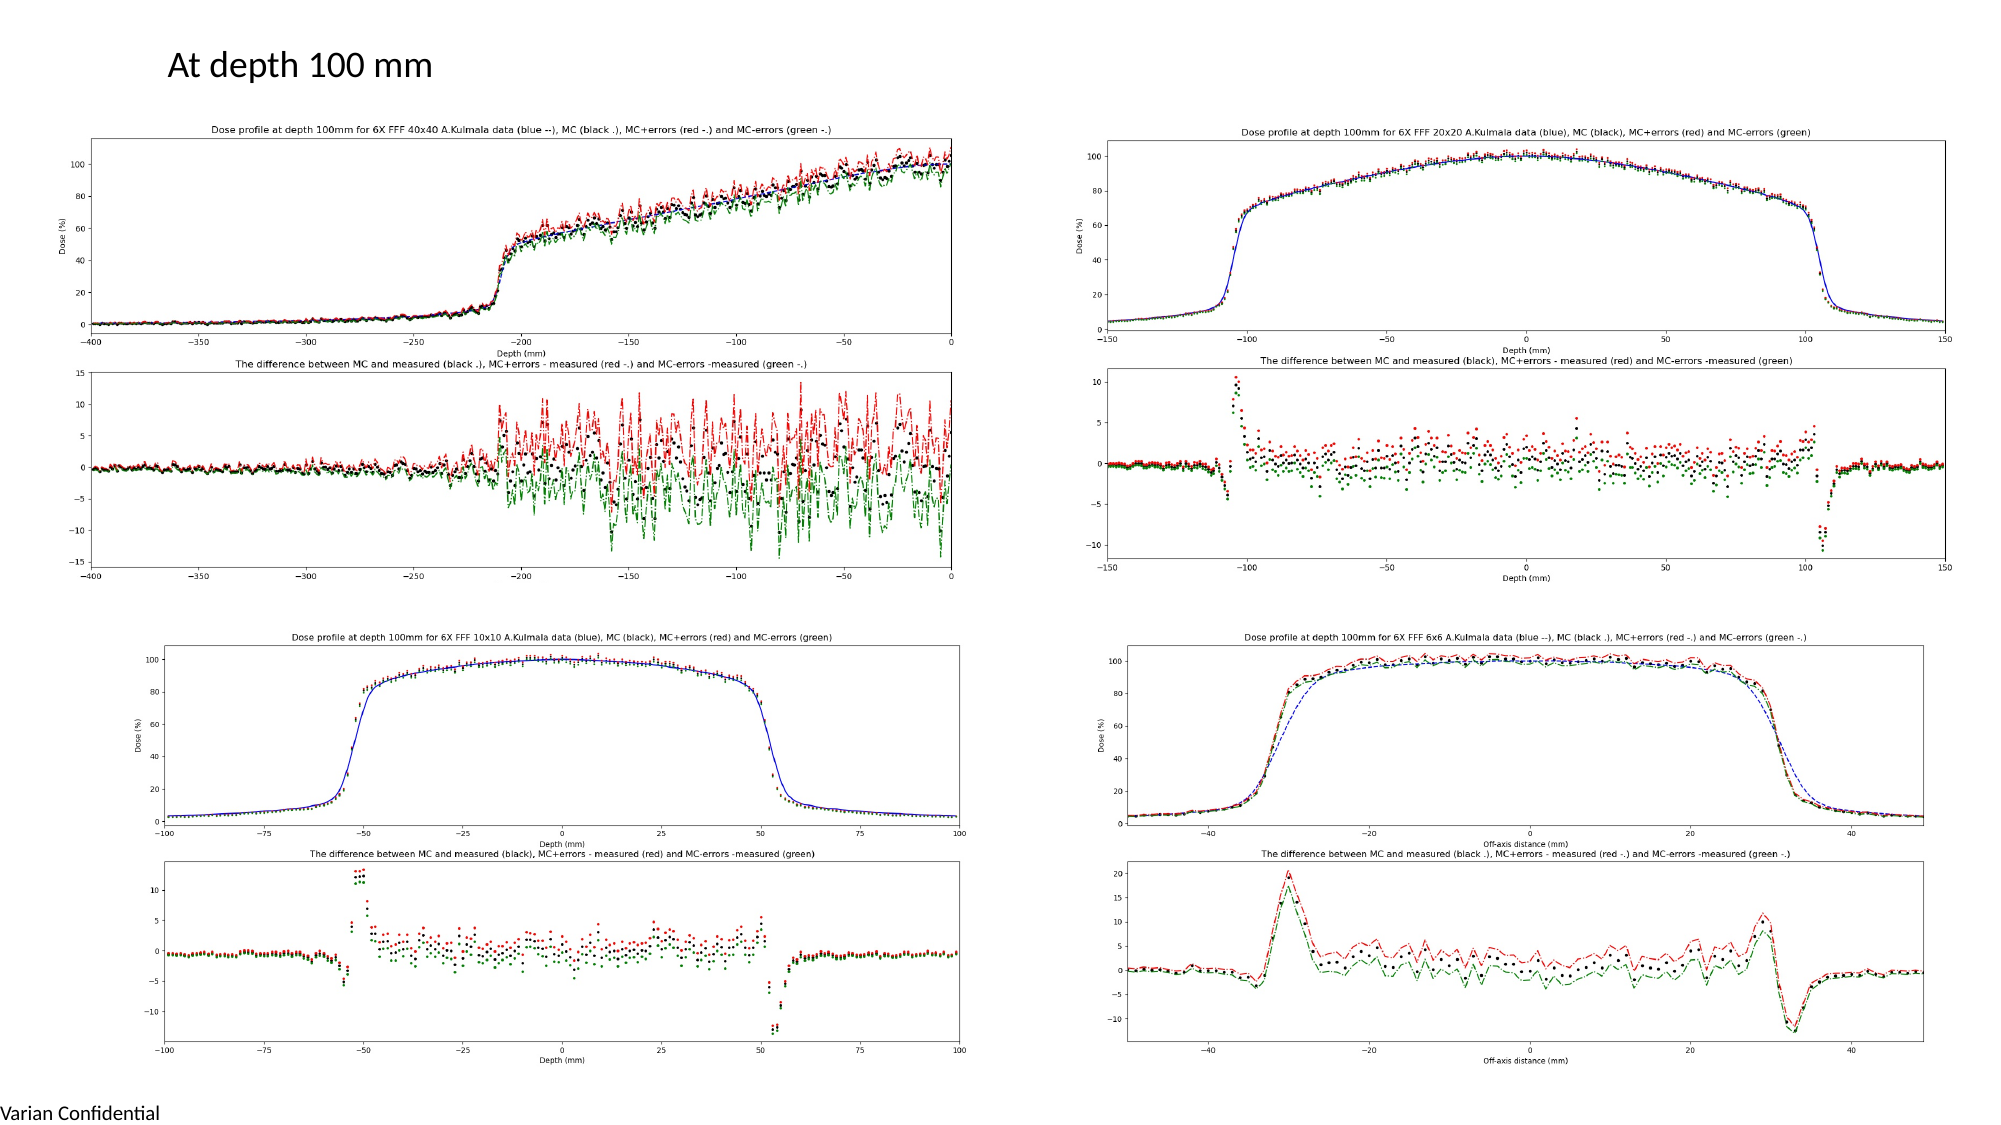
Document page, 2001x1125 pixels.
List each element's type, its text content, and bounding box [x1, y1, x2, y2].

picture [0, 71, 2000, 1098]
text_box At depth 100 mm [152, 32, 1078, 75]
